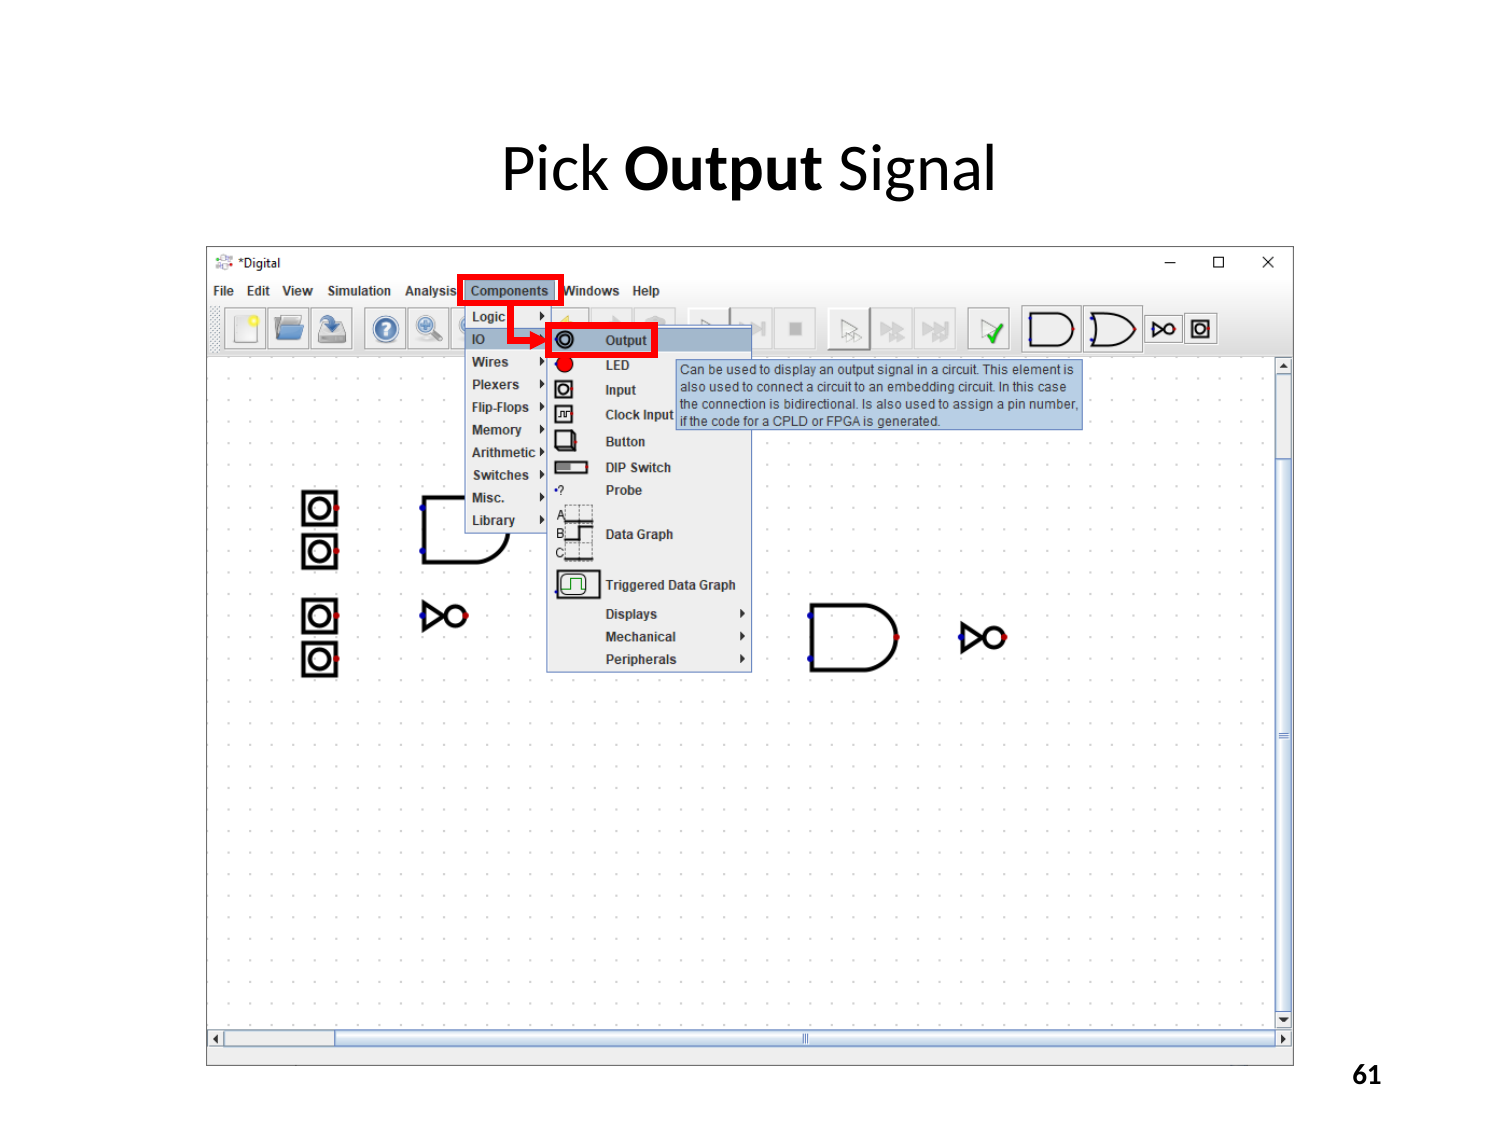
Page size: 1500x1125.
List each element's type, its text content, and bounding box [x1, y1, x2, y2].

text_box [510, 302, 549, 341]
picture [206, 246, 1294, 1066]
slide_number 61 [1059, 1042, 1397, 1103]
title Pick Output Signal [103, 59, 1397, 278]
